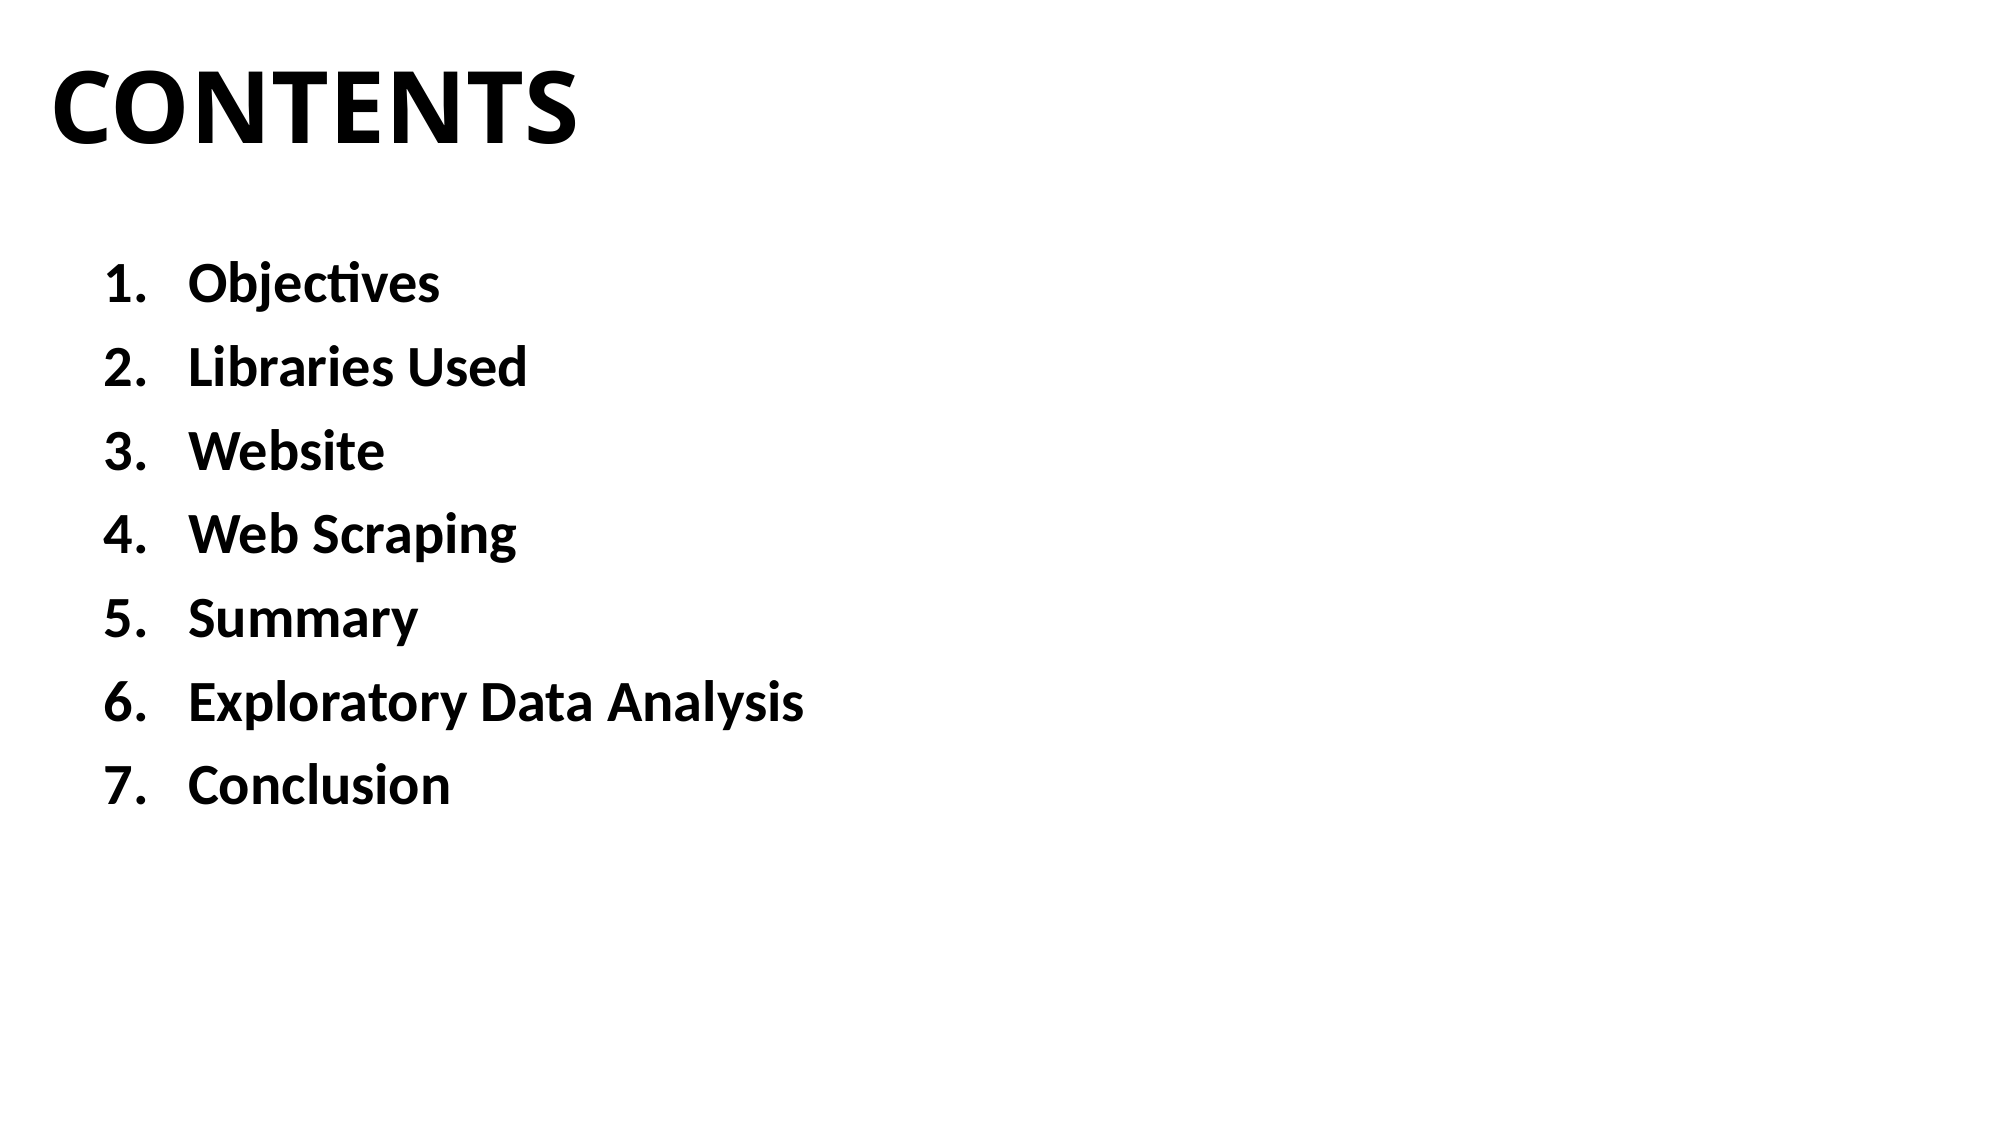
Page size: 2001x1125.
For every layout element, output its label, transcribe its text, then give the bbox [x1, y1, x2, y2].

list Objectives Libraries Used Website Web Scraping Summary Exploratory Data Analysis Conclusion [88, 244, 1838, 1029]
title CONTENTS [34, 3, 1760, 221]
